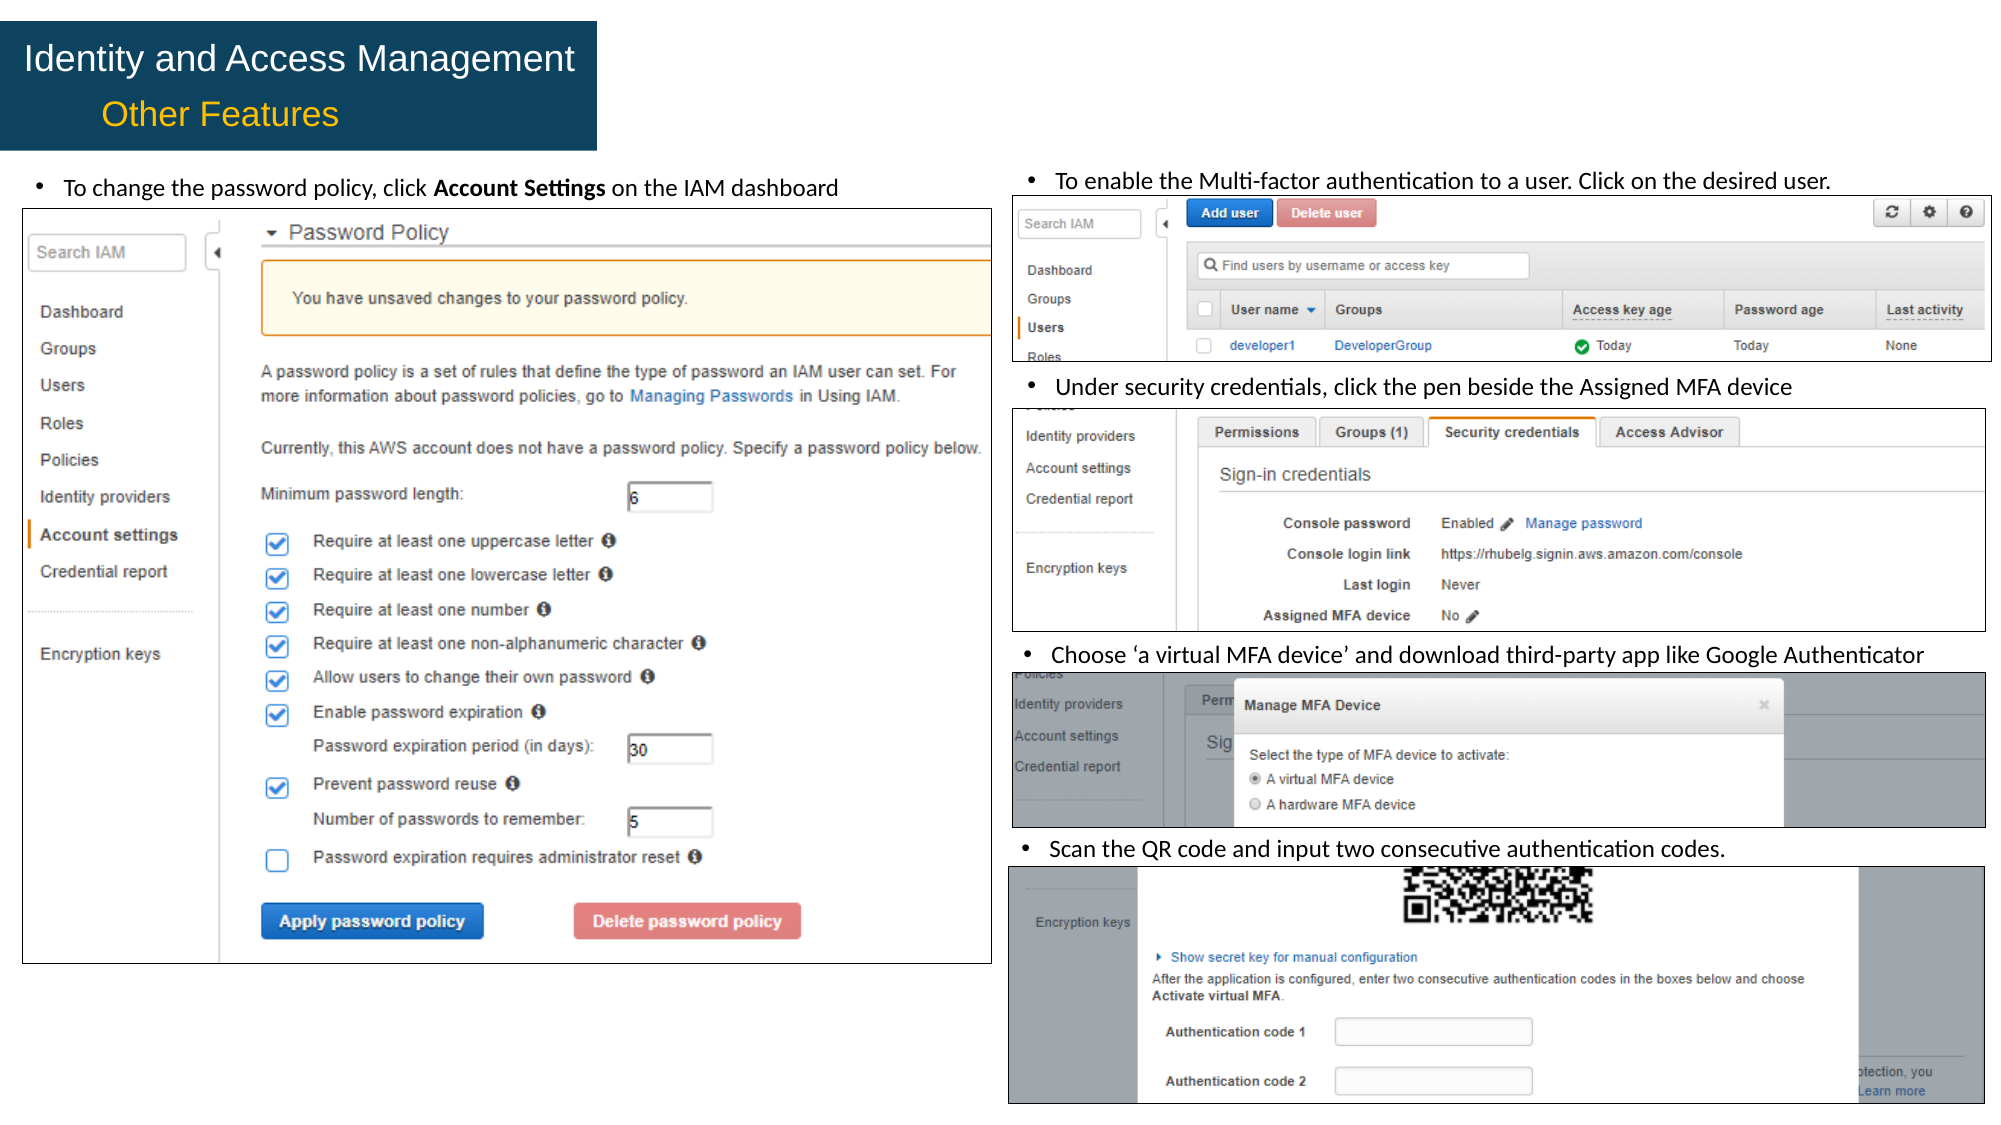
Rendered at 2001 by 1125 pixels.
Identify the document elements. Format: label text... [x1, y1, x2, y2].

text_box [0, 20, 598, 152]
text_box Choose ‘a virtual MFA device’ and download third-party app like Google Authenticator [1008, 636, 1982, 676]
text_box Other Features [86, 87, 507, 141]
text_box Identity and Access Management [1, 27, 597, 87]
picture [22, 208, 992, 964]
picture [1008, 866, 1985, 1104]
text_box Under security credentials, click the pen beside the Assigned MFA device [1012, 368, 1986, 408]
picture [1012, 408, 1986, 632]
text_box To enable the Multi-factor authentication to a user. Click on the desired user. [1012, 163, 1986, 195]
picture [1012, 195, 1992, 362]
text_box Scan the QR code and input two consecutive authentication codes. [1006, 831, 1980, 871]
text_box To change the password policy, click Account Settings on the IAM dashboard [20, 169, 994, 209]
picture [1012, 672, 1986, 828]
